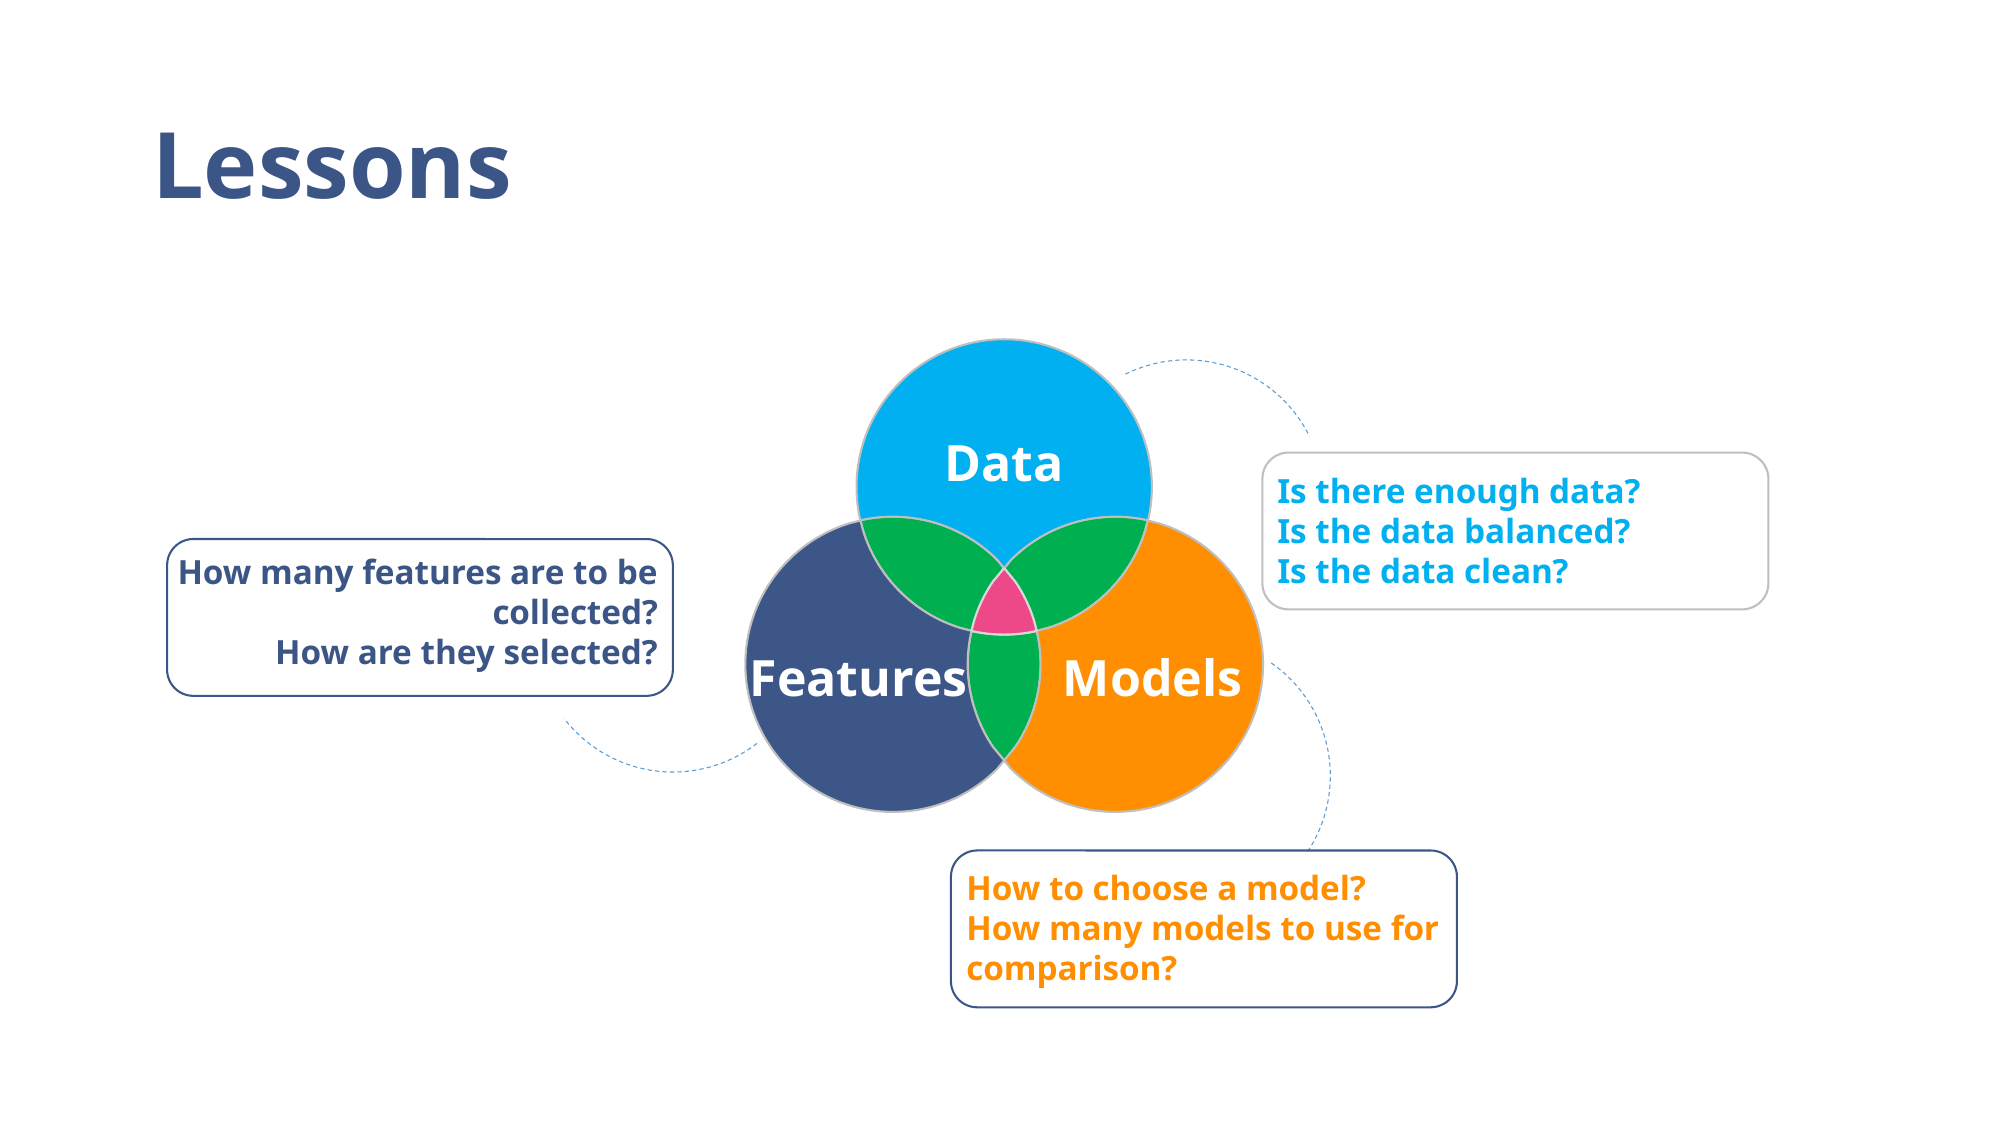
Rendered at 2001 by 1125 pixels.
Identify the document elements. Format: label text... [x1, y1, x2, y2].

text_box [957, 850, 1450, 859]
title Lessons [137, 59, 1863, 278]
text_box Data [929, 424, 1079, 499]
text_box [1192, 662, 1331, 850]
text_box Models [1048, 638, 1258, 714]
text_box [753, 714, 1004, 812]
text_box [971, 568, 1037, 635]
text_box How to choose a model? How many models to use for comparison? [951, 859, 1552, 1047]
text_box [1004, 520, 1264, 812]
text_box [861, 517, 1003, 630]
text_box [1125, 359, 1310, 498]
text_box [1268, 452, 1763, 462]
text_box Is there enough data? Is the data balanced? Is the data clean? [1262, 462, 1768, 650]
text_box How many features are to be collected? How are they selected? [73, 543, 673, 731]
text_box [971, 632, 1040, 759]
text_box [1005, 517, 1147, 630]
text_box Features [734, 638, 983, 714]
text_box [575, 634, 758, 773]
text_box [179, 538, 661, 543]
text_box [747, 520, 972, 638]
text_box [856, 339, 1152, 568]
